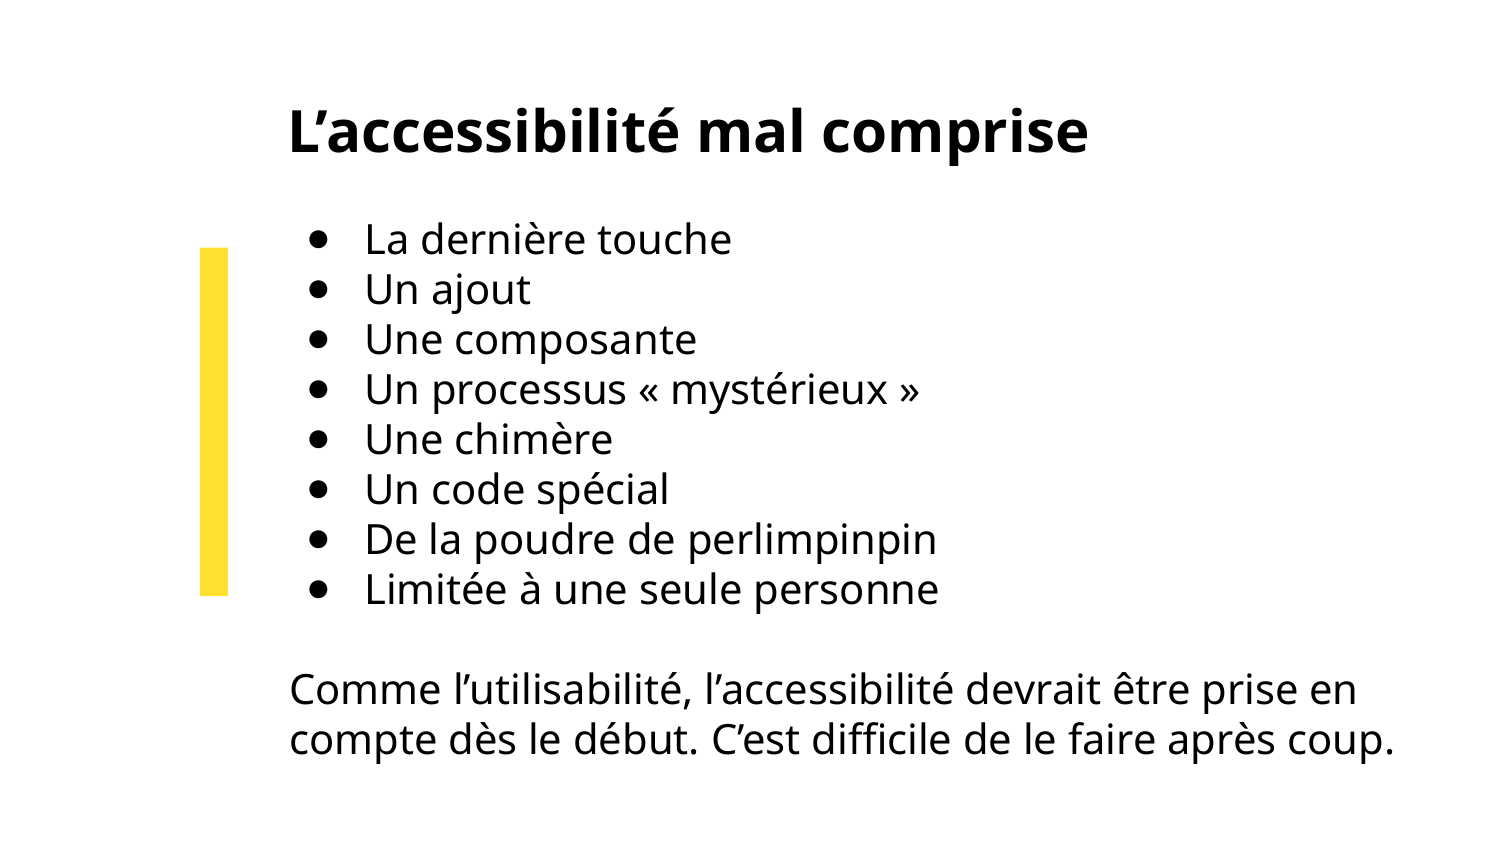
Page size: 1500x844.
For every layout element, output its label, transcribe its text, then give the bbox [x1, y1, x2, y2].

title L’accessibilité mal comprise [272, 78, 1500, 187]
subtitle La dernière touche Un ajout Une composante Un processus « mystérieux » Une chimère Un code spécial De la poudre de perlimpinpin Limitée à une seule personne Comme l’utilisabilité, l’accessibilité devrait être prise en compte dès le début. C’est difficile de le faire après coup. [274, 197, 1414, 368]
